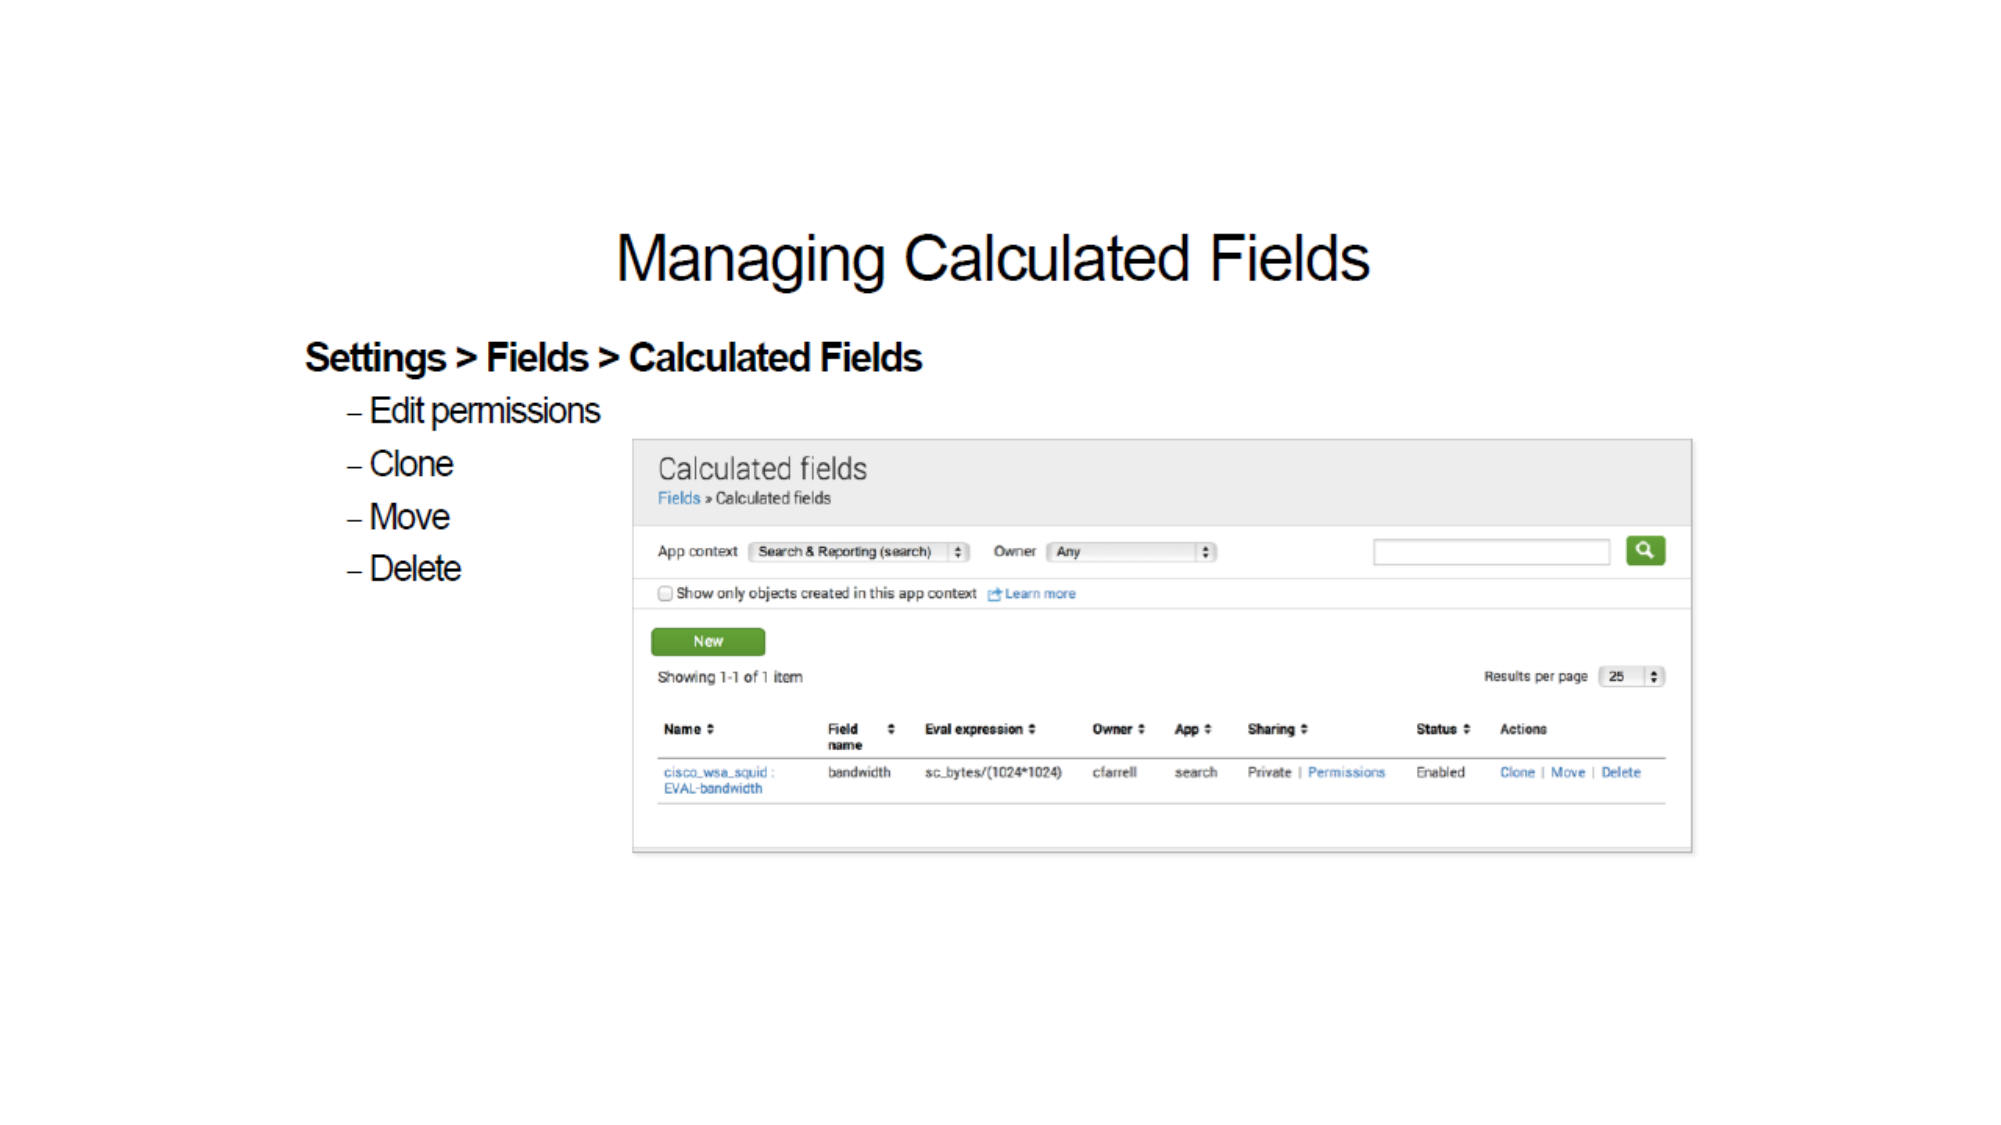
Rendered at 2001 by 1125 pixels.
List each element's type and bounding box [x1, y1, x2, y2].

picture [254, 206, 1746, 919]
